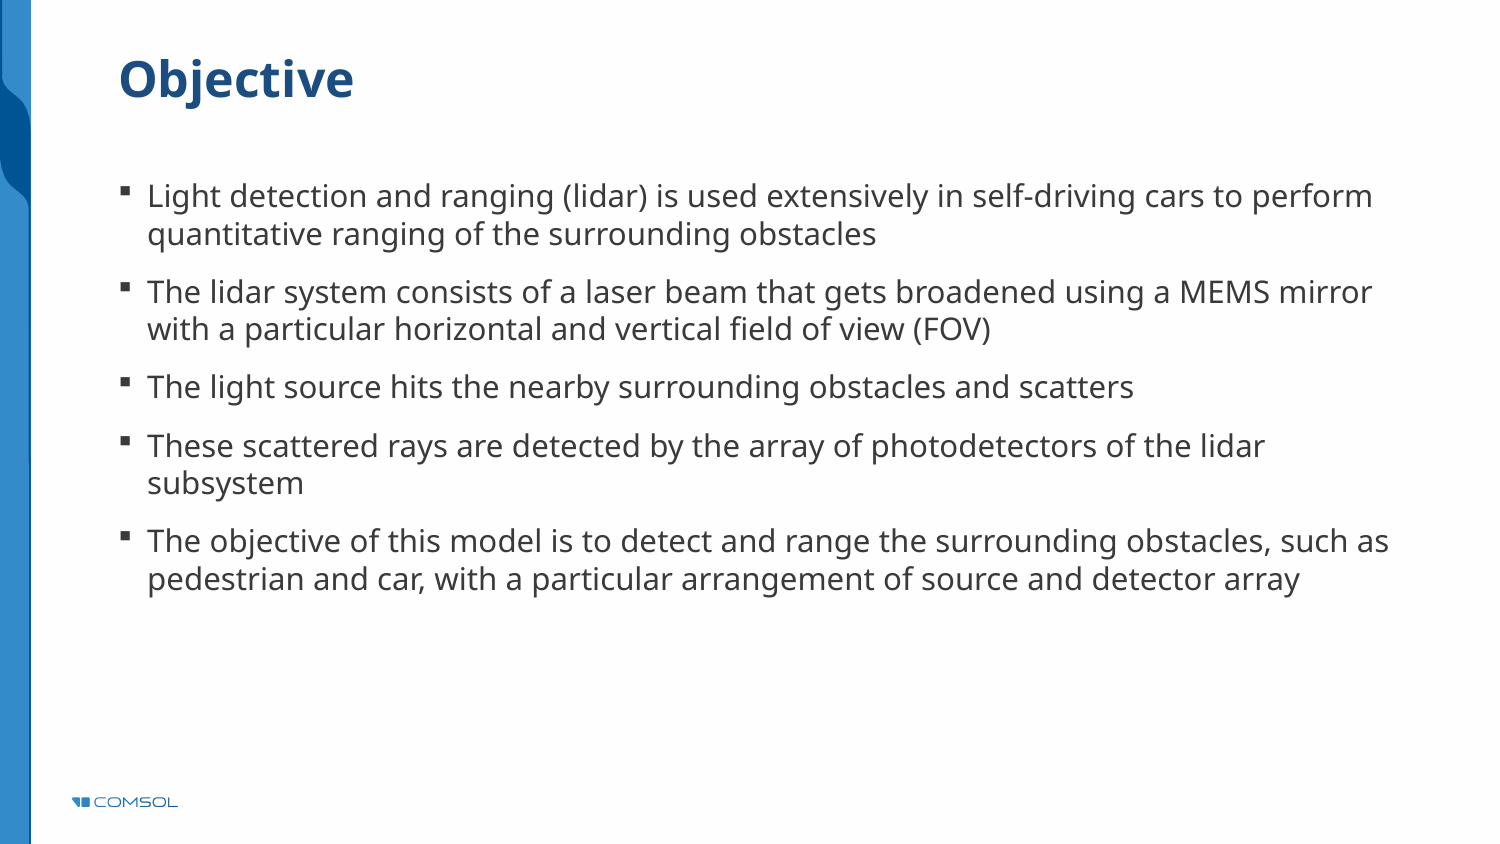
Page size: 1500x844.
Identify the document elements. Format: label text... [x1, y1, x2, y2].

list Light detection and ranging (lidar) is used extensively in self-driving cars to perform quantitative ranging of the surrounding obstacles The lidar system consists of a laser beam that gets broadened using a MEMS mirror with a particular horizontal and vertical field of view (FOV) The light source hits the nearby surrounding obstacles and scatters These scattered rays are detected by the array of photodetectors of the lidar subsystem The objective of this model is to detect and range the surrounding obstacles, such as pedestrian and car, with a particular arrangement of source and detector array [103, 168, 1425, 785]
title Objective [103, 46, 1425, 168]
picture [0, 0, 1500, 844]
